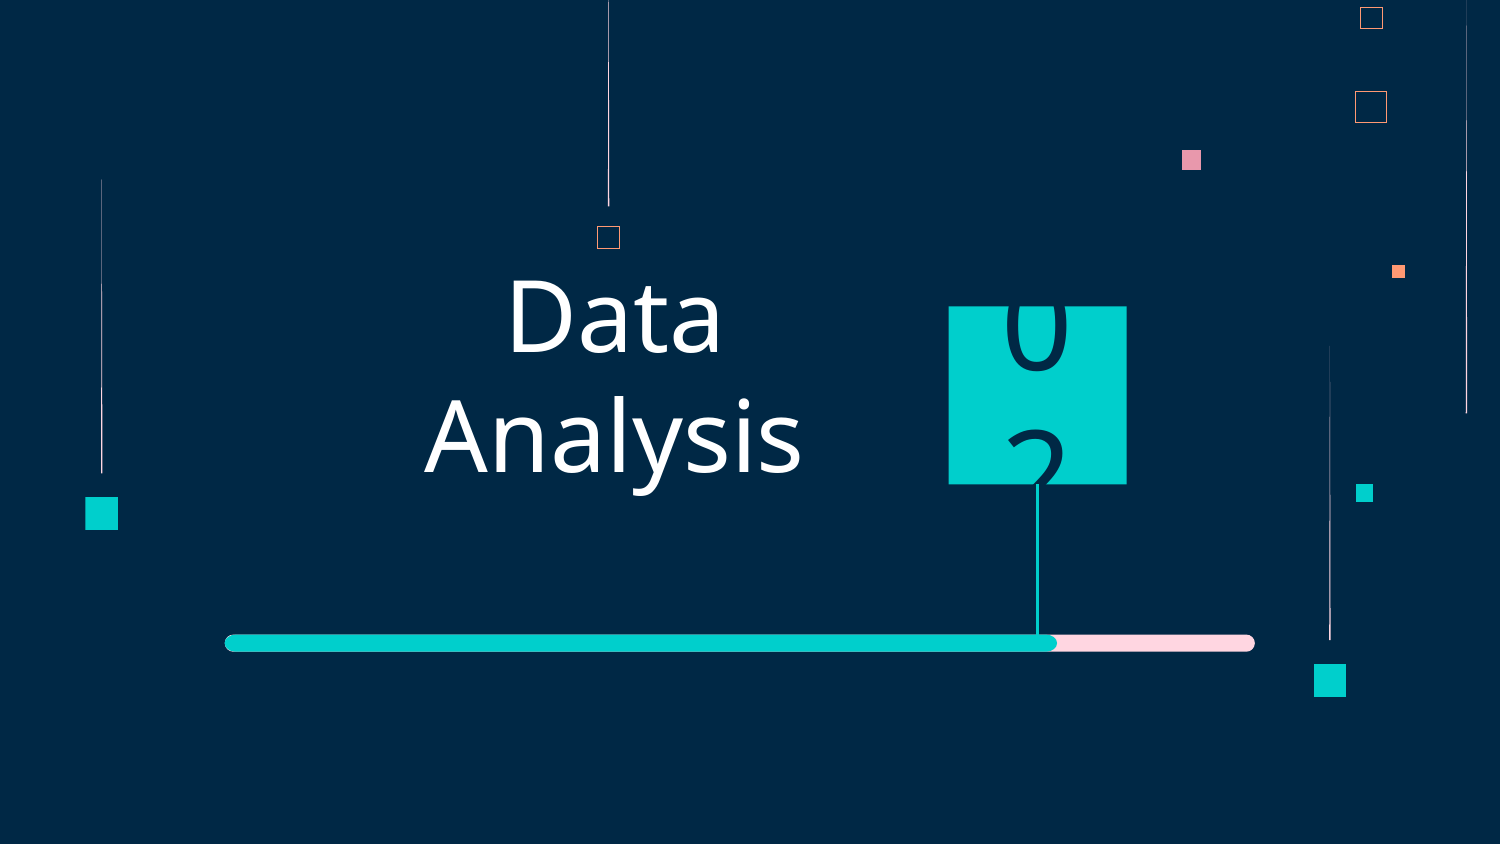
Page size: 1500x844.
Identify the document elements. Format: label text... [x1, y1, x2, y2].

title Data Analysis [350, 370, 879, 508]
text_box [948, 306, 1127, 485]
text_box [1049, 634, 1255, 652]
title 02 [957, 348, 1119, 443]
text_box [224, 634, 1058, 652]
